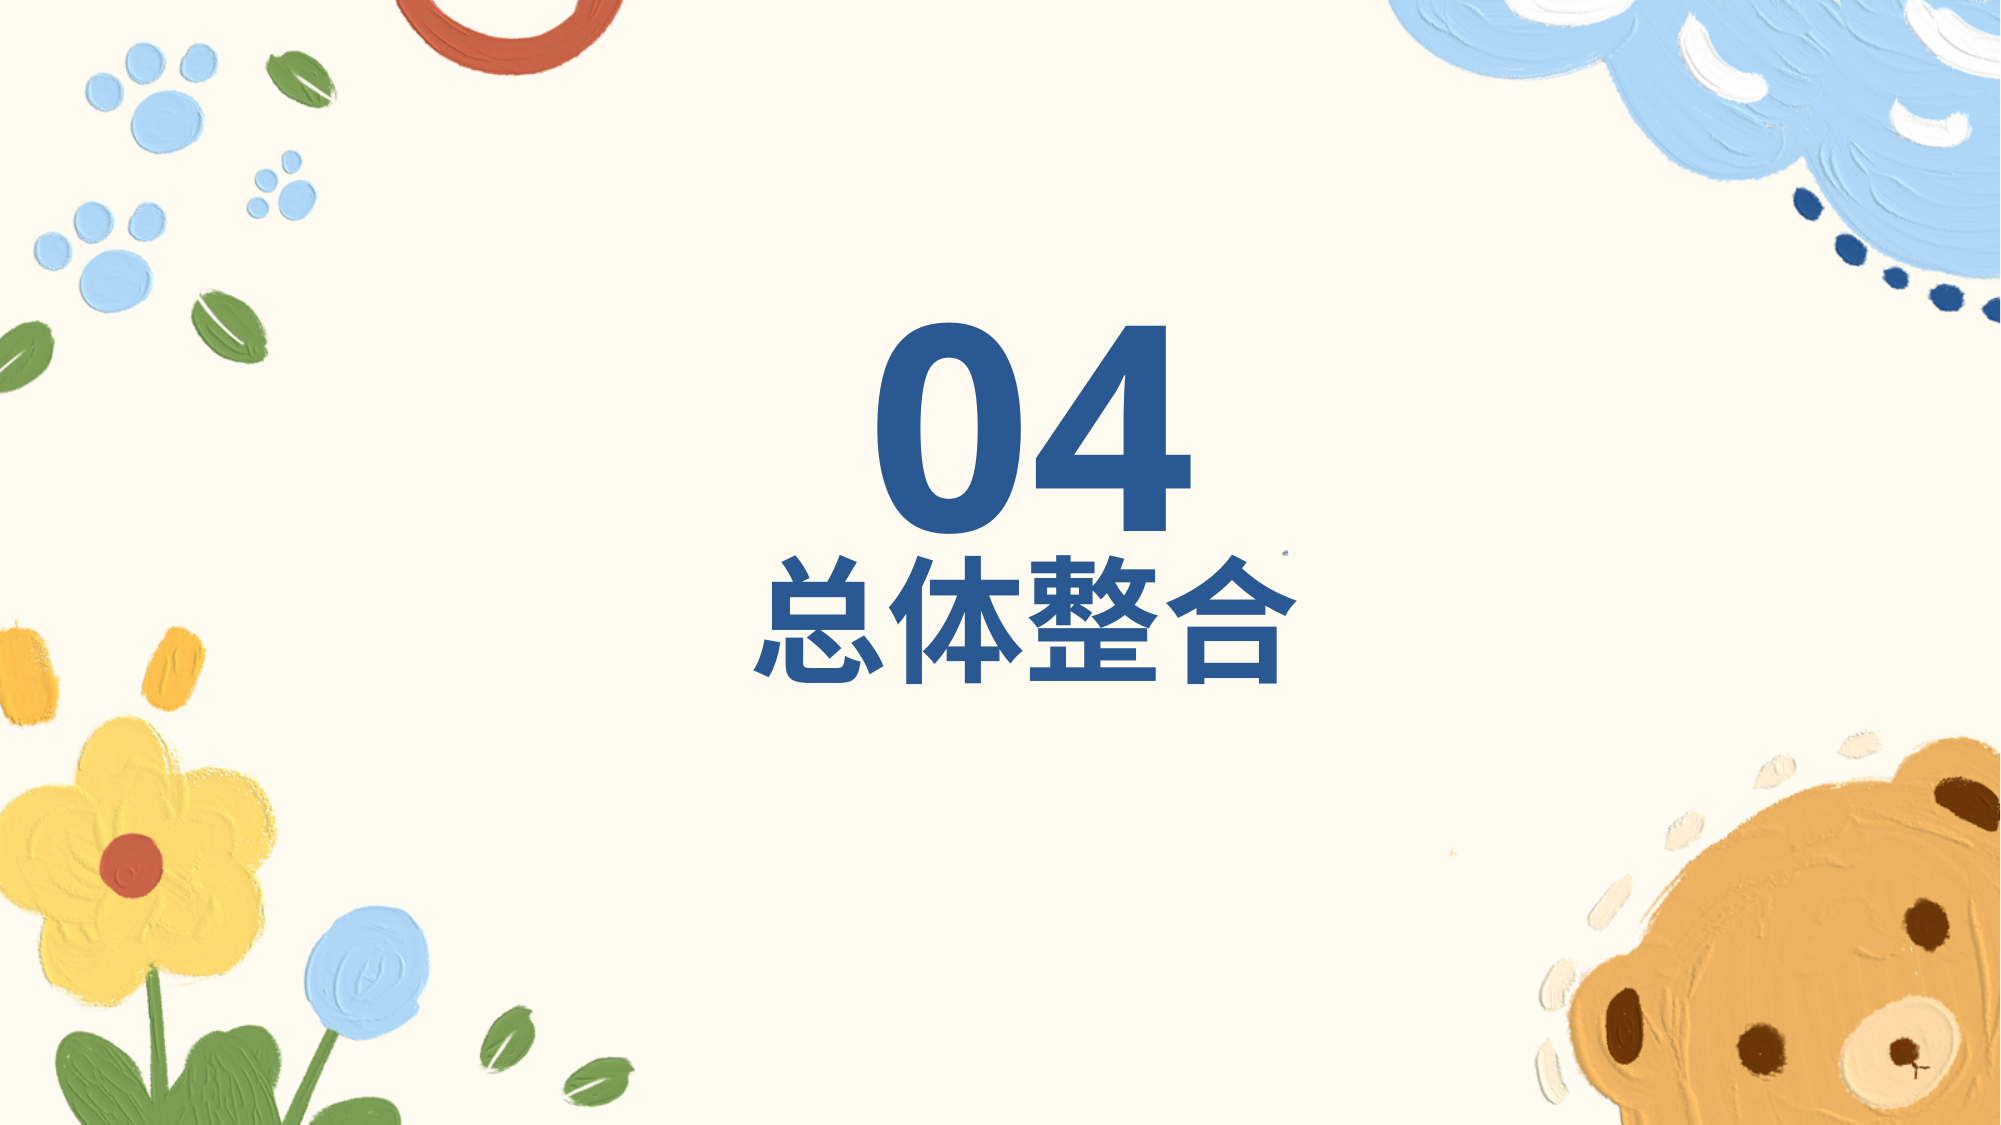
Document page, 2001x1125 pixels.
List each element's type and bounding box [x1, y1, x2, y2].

text_box [734, 236, 1388, 710]
picture [0, 0, 2001, 1125]
